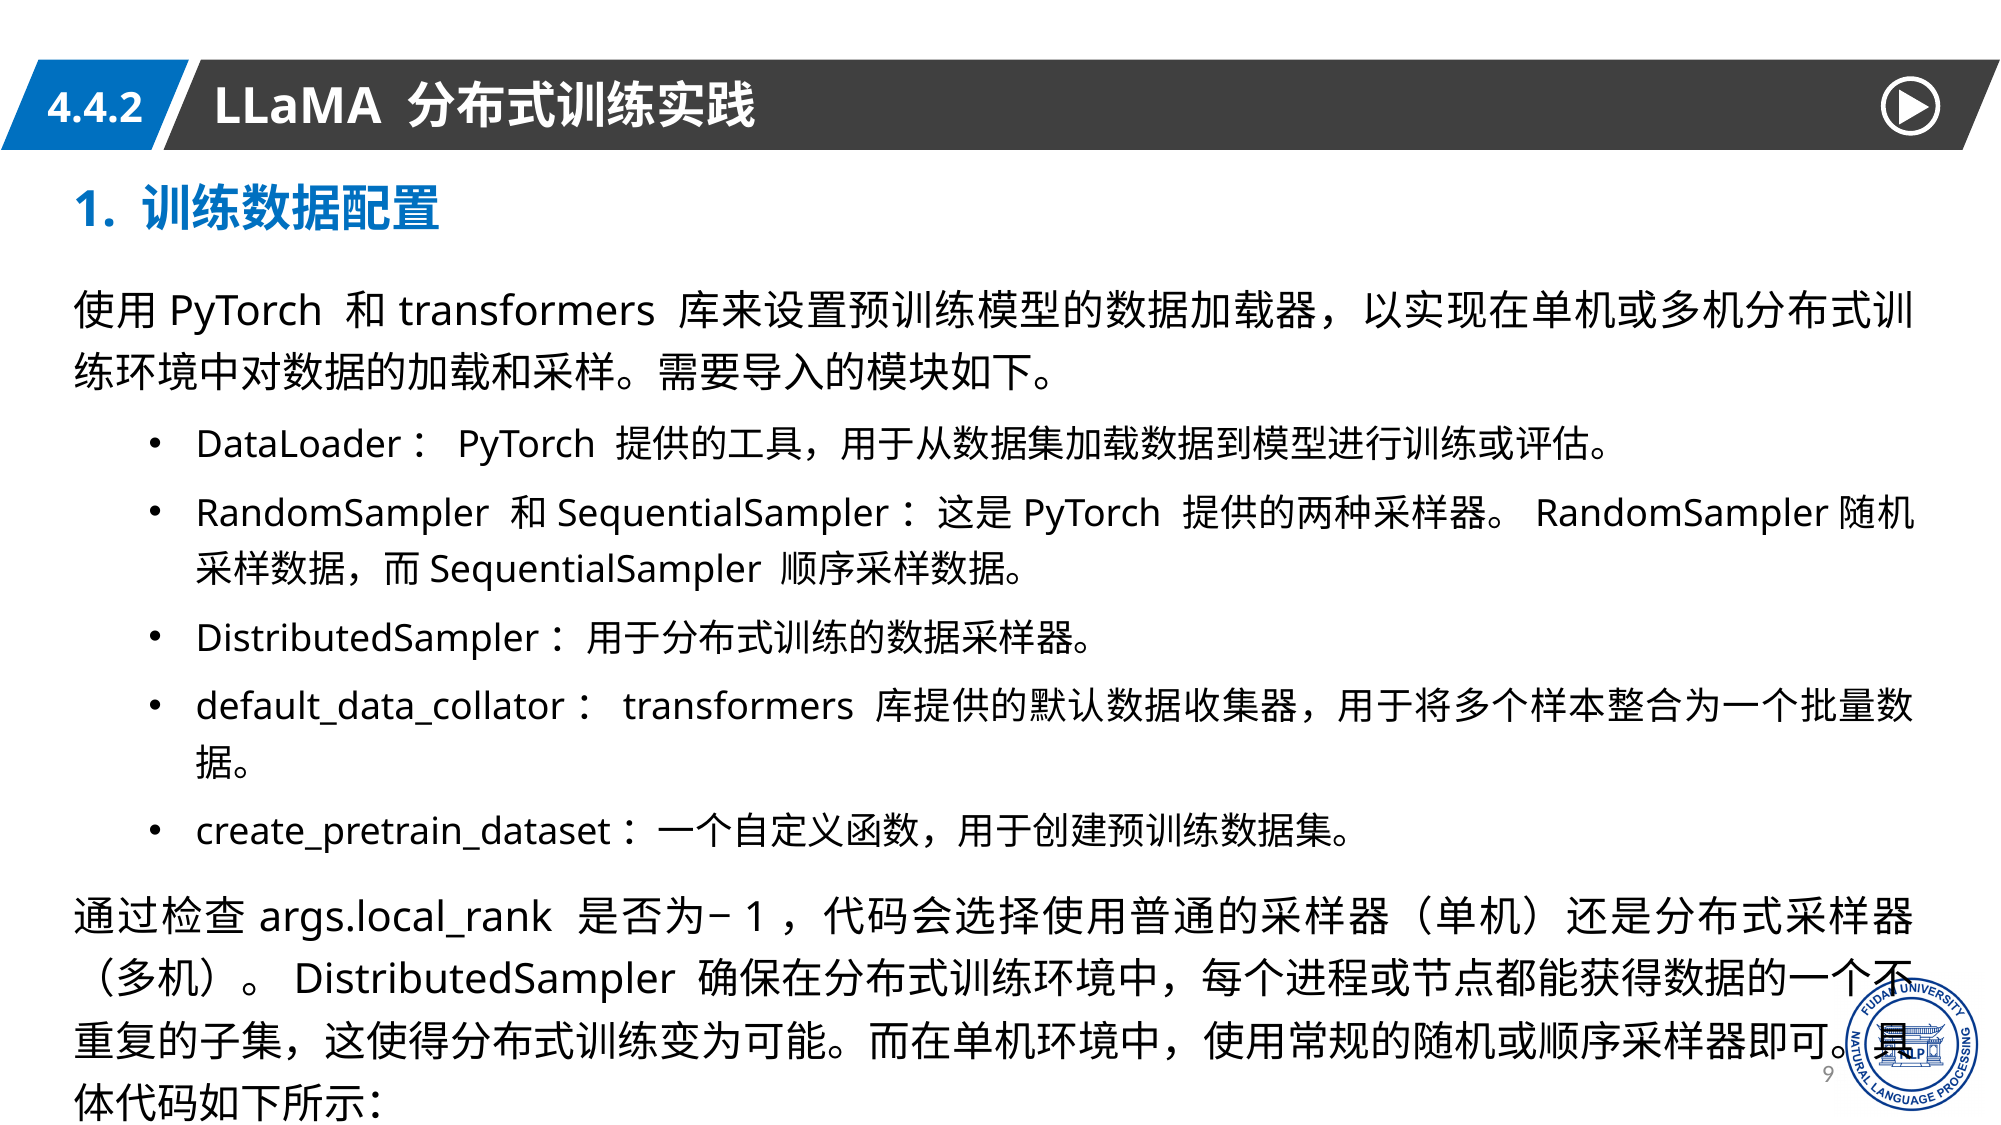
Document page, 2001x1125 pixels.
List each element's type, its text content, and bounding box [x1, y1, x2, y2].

text_box 1. 训练数据配置 [58, 168, 1059, 244]
text_box [1, 89, 157, 150]
text_box LLaMA 分布式训练实践 [198, 66, 772, 142]
text_box [32, 59, 189, 120]
picture [1930, 972, 1985, 1117]
text_box [163, 59, 2000, 150]
text_box 使用PyTorch 和transformers 库来设置预训练模型的数据加载器，以实现在单机或多机分布式训练环境中对数据的加载和采样。需要导入的模块如下。 DataLoader：PyTorch 提供的工具，用于从数据集加载数据到模型进行训练或评估。 RandomSampler 和SequentialSampler：这是PyTorch 提供的两种采样器。RandomSampler随机采样数据，而SequentialSampler 顺序采样数据。 DistributedSampler：用于分布式训练的数据采样器。 default_data_collator：transformers 库提供的默认数据收集器，用于将多个样本整合为一个批量数据。 create_pretrain_dataset：一个自定义函数，用于创建预训练数据集。 通过检查args.local_rank 是否为−1，代码会选择使用普通的采样器（单机）还是分布式采样器（多机）。DistributedSampler 确保在分布式训练环境中，每个进程或节点都能获得数据的一个不重复的子集，这使得分布式训练变为可能。而在单机环境中，使用常规的随机或顺序采样器即可。具体代码如下所示： [58, 263, 1930, 1125]
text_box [1883, 78, 1939, 134]
text_box 4.4.2 [26, 73, 164, 138]
